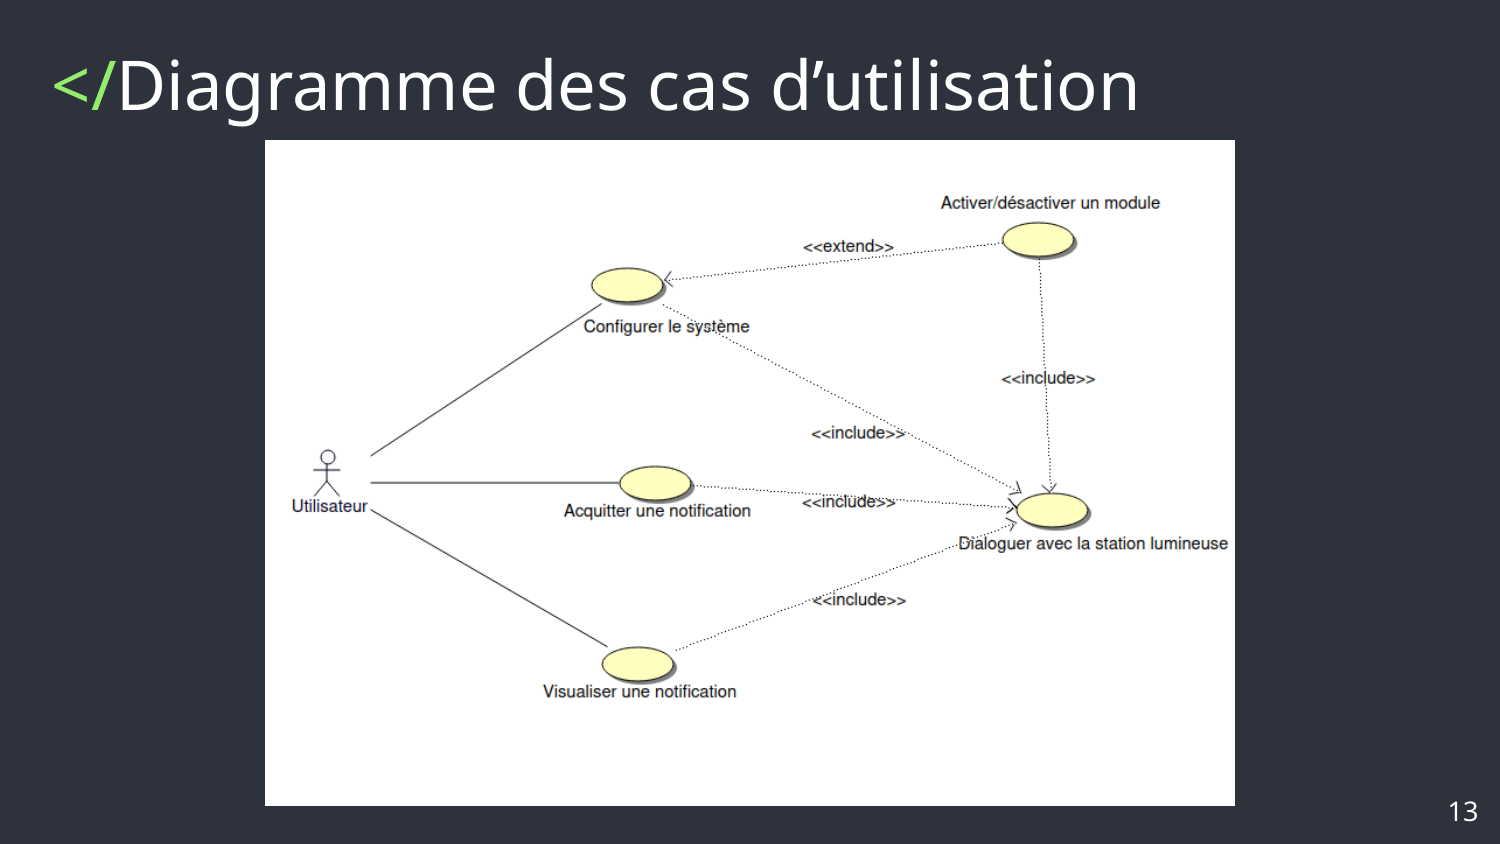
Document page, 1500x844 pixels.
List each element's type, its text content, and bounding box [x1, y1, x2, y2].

title </Diagramme des cas d’utilisation [36, 27, 1301, 122]
slide_number ‹#› [1403, 779, 1494, 844]
picture [265, 140, 1235, 807]
